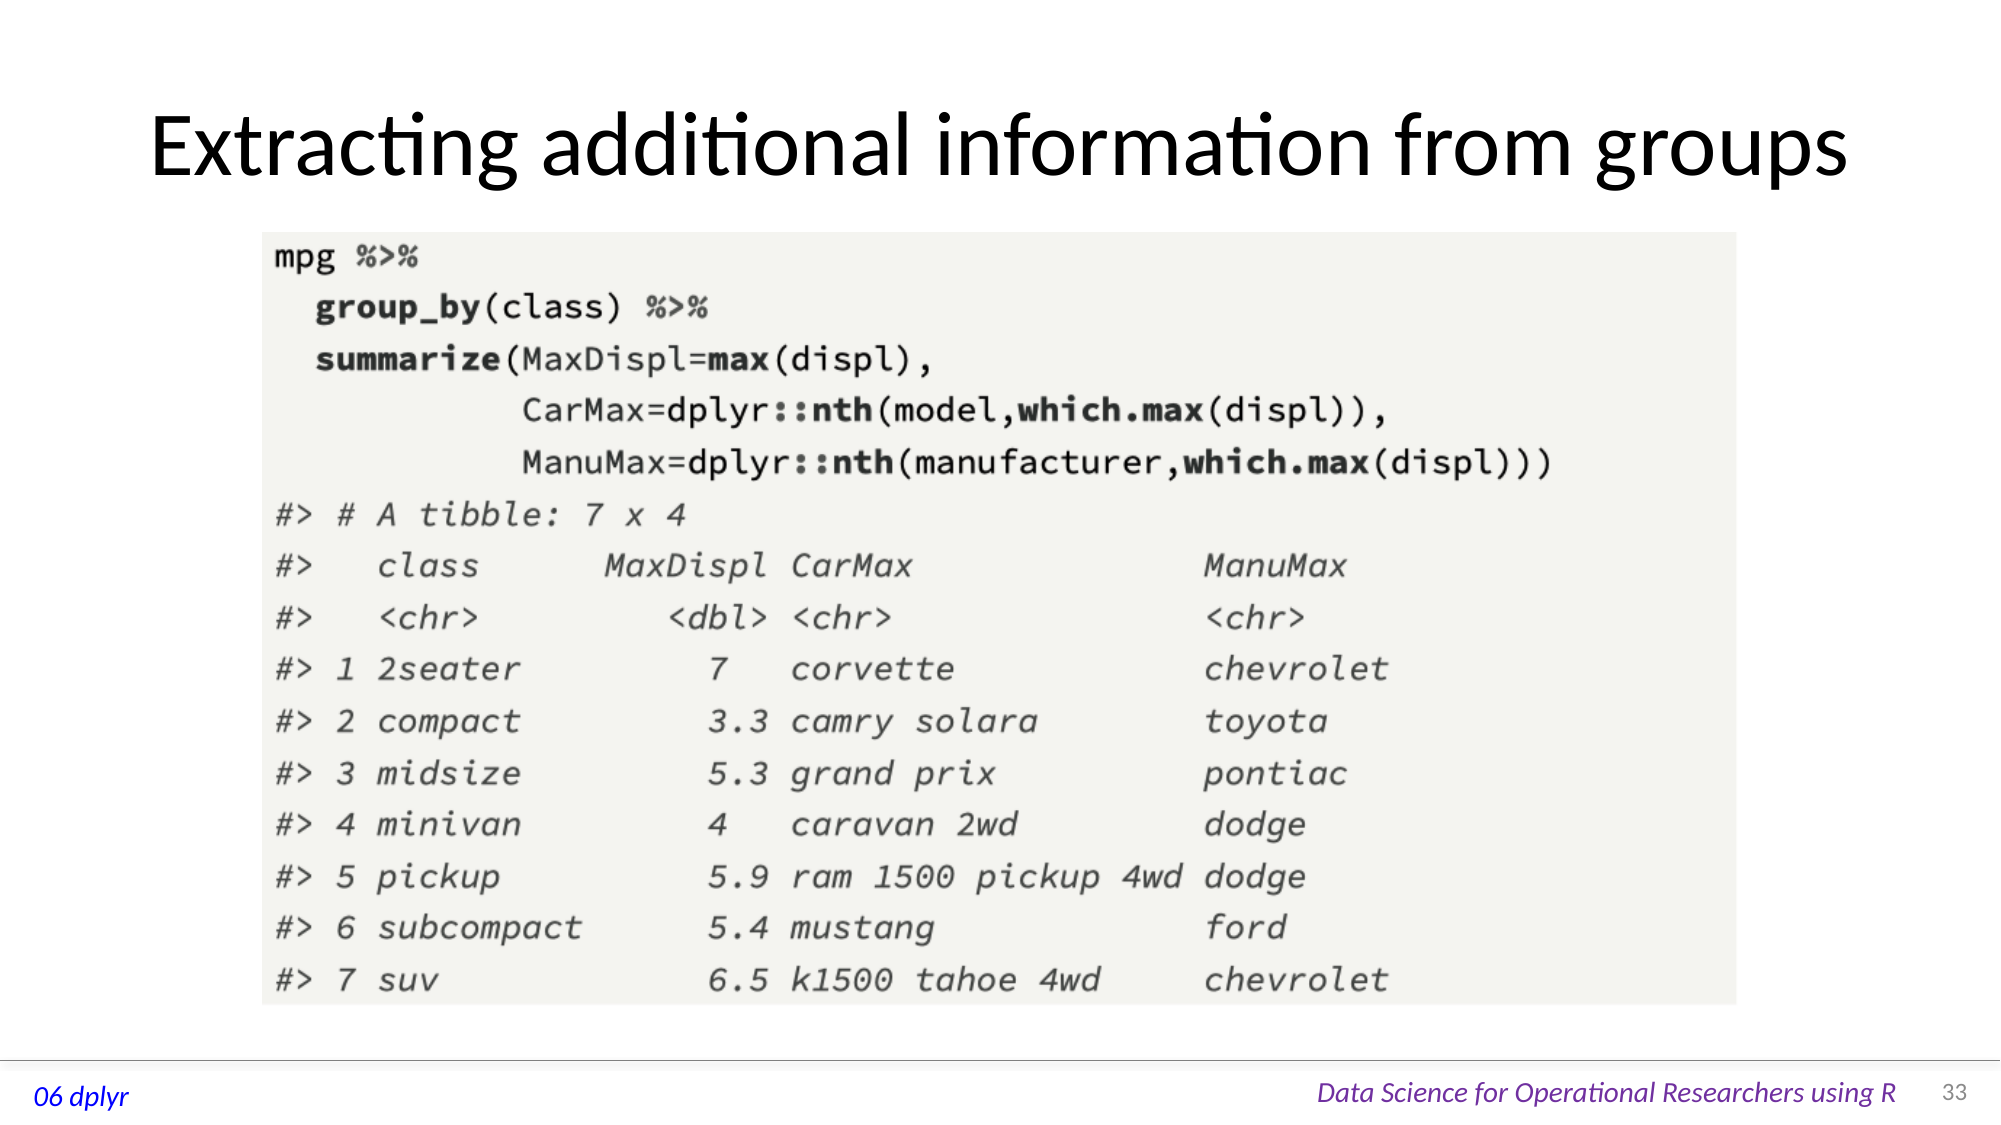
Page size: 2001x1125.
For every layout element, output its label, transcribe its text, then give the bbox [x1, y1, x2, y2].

title Extracting additional information from groups [99, 45, 1900, 233]
picture [262, 232, 1738, 1014]
slide_number 33 [1899, 1060, 1983, 1120]
